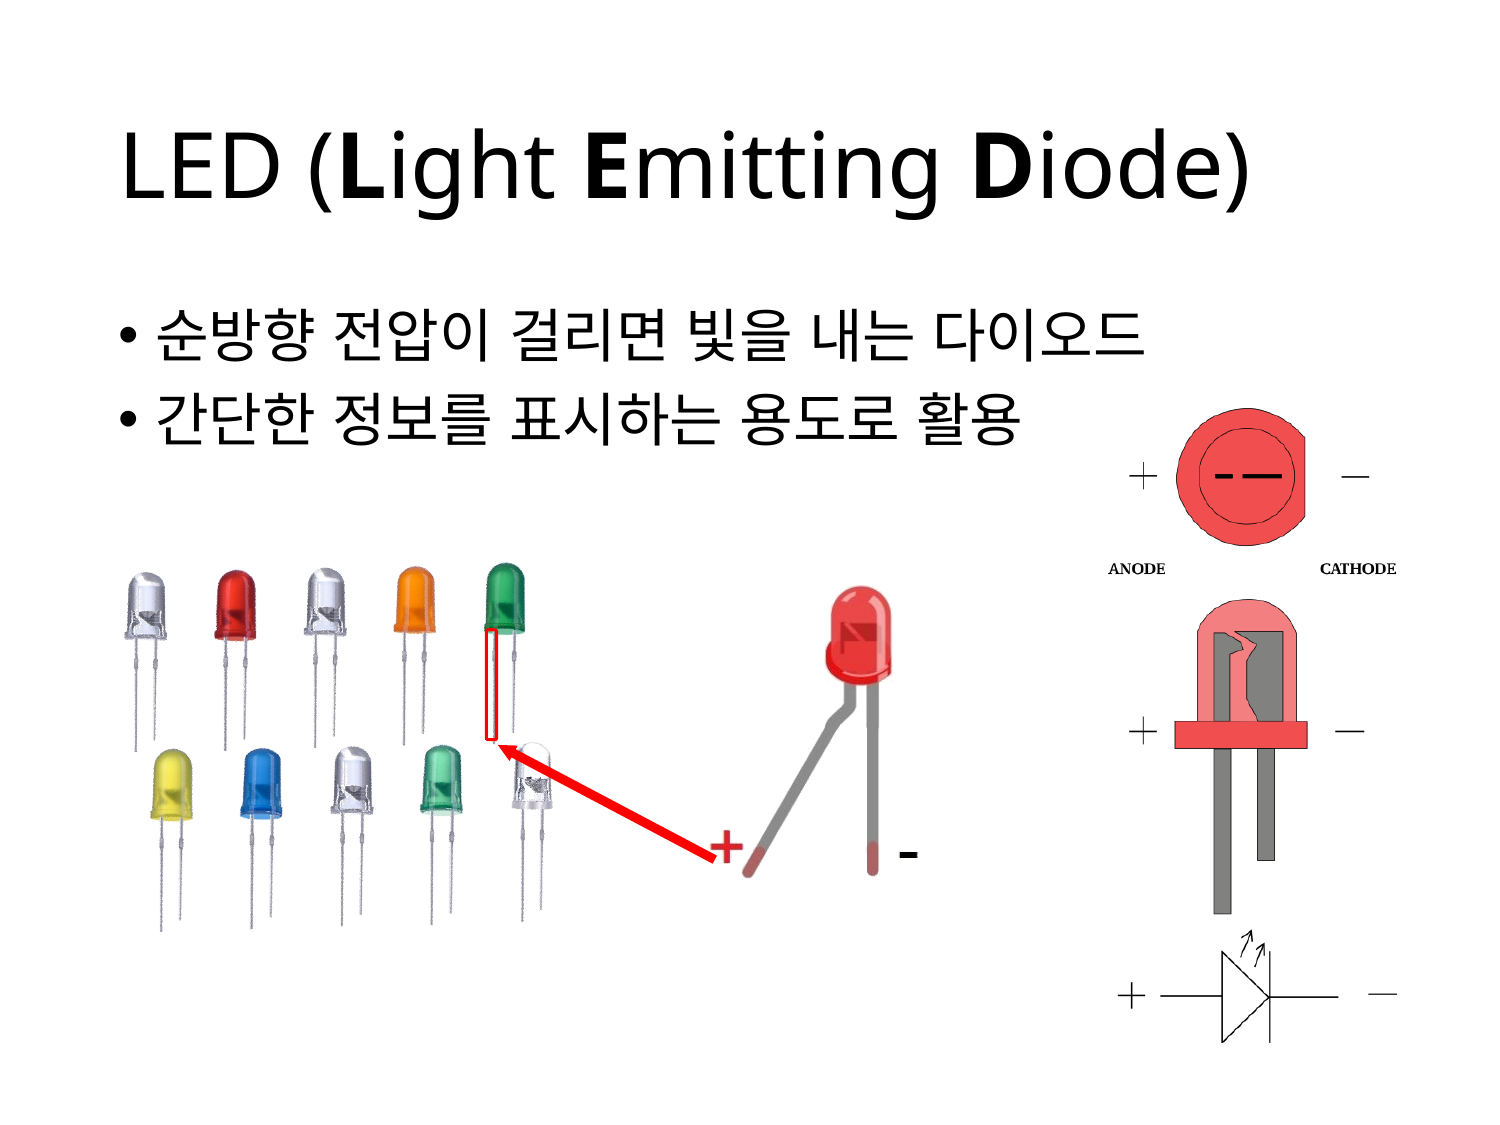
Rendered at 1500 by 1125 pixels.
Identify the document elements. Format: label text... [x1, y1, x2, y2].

picture [1108, 408, 1397, 1043]
picture [0, 393, 1004, 1098]
title LED (Light Emitting Diode) [103, 59, 1397, 278]
list 순방향 전압이 걸리면 빛을 내는 다이오드 간단한 정보를 표시하는 용도로 활용 [103, 299, 1397, 486]
text_box [593, 790, 663, 838]
